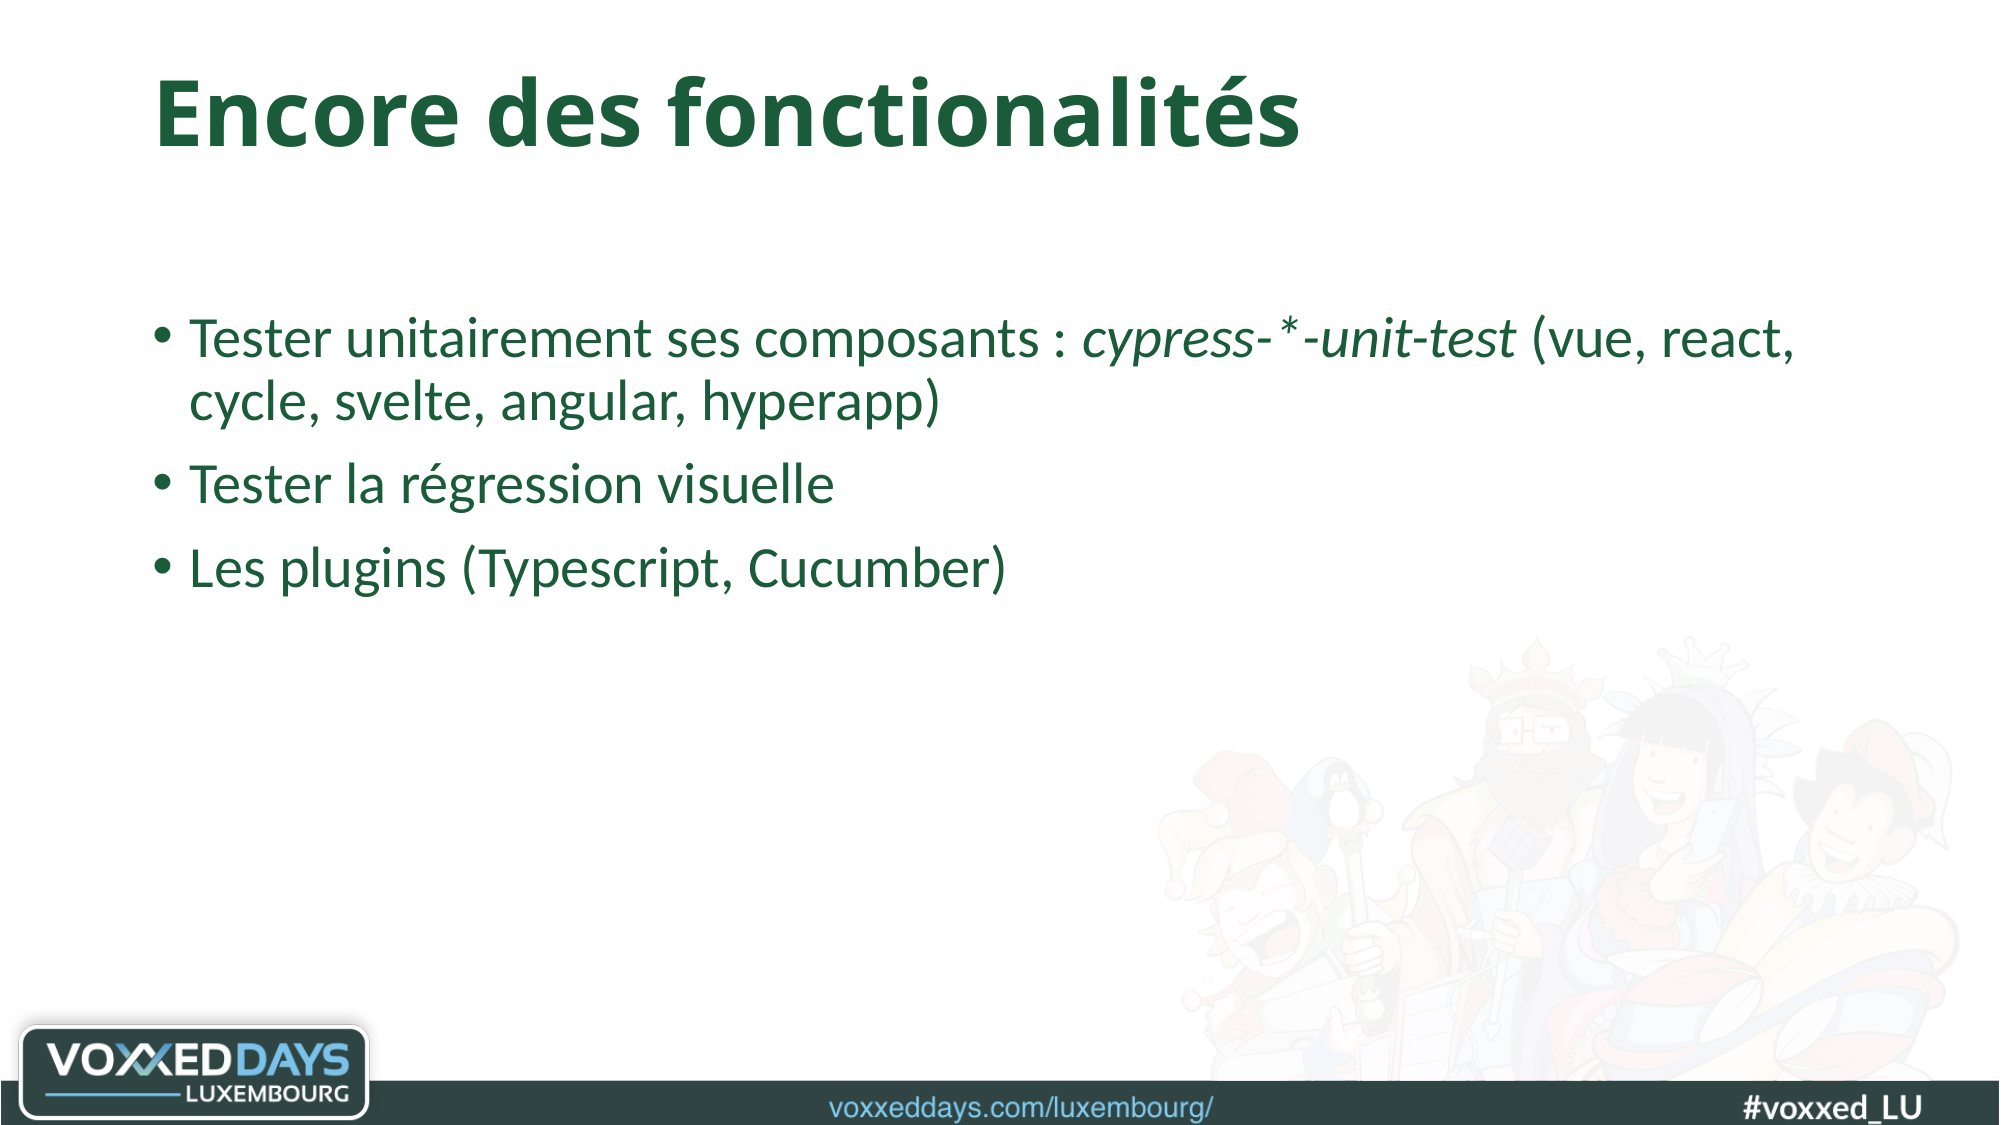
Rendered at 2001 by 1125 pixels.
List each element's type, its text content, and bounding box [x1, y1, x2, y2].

picture [0, 627, 2000, 1125]
title Encore des fonctionalités [137, 59, 1863, 278]
list Tester unitairement ses composants : cypress-*-unit-test (vue, react, cycle, svelte, angular, hyperapp) Tester la régression visuelle Les plugins (Typescript, Cucumber) [137, 299, 1863, 1014]
